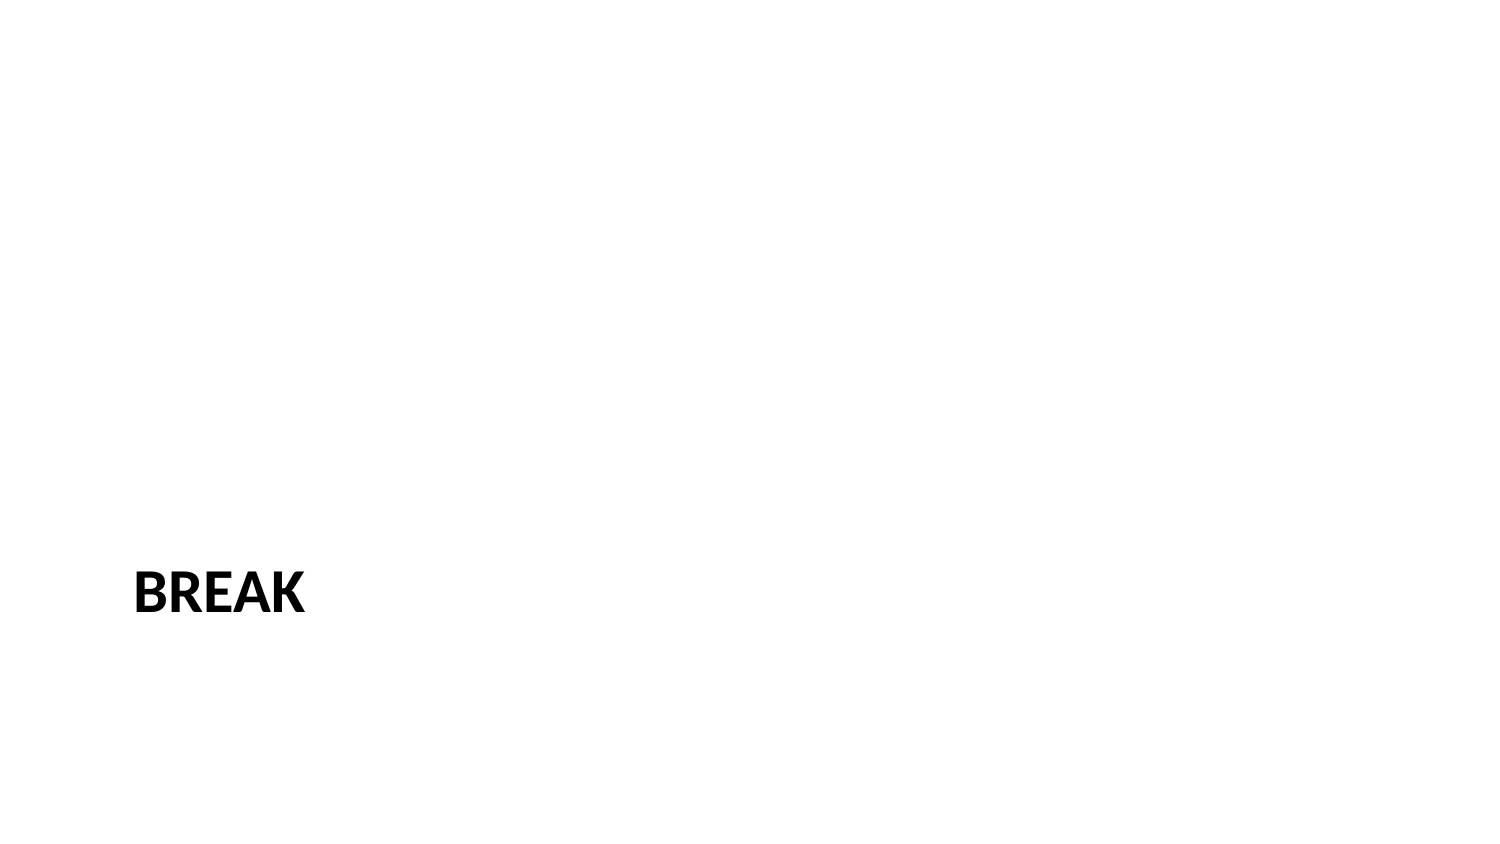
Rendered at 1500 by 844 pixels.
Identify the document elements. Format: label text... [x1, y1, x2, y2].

title Break [118, 542, 1394, 710]
